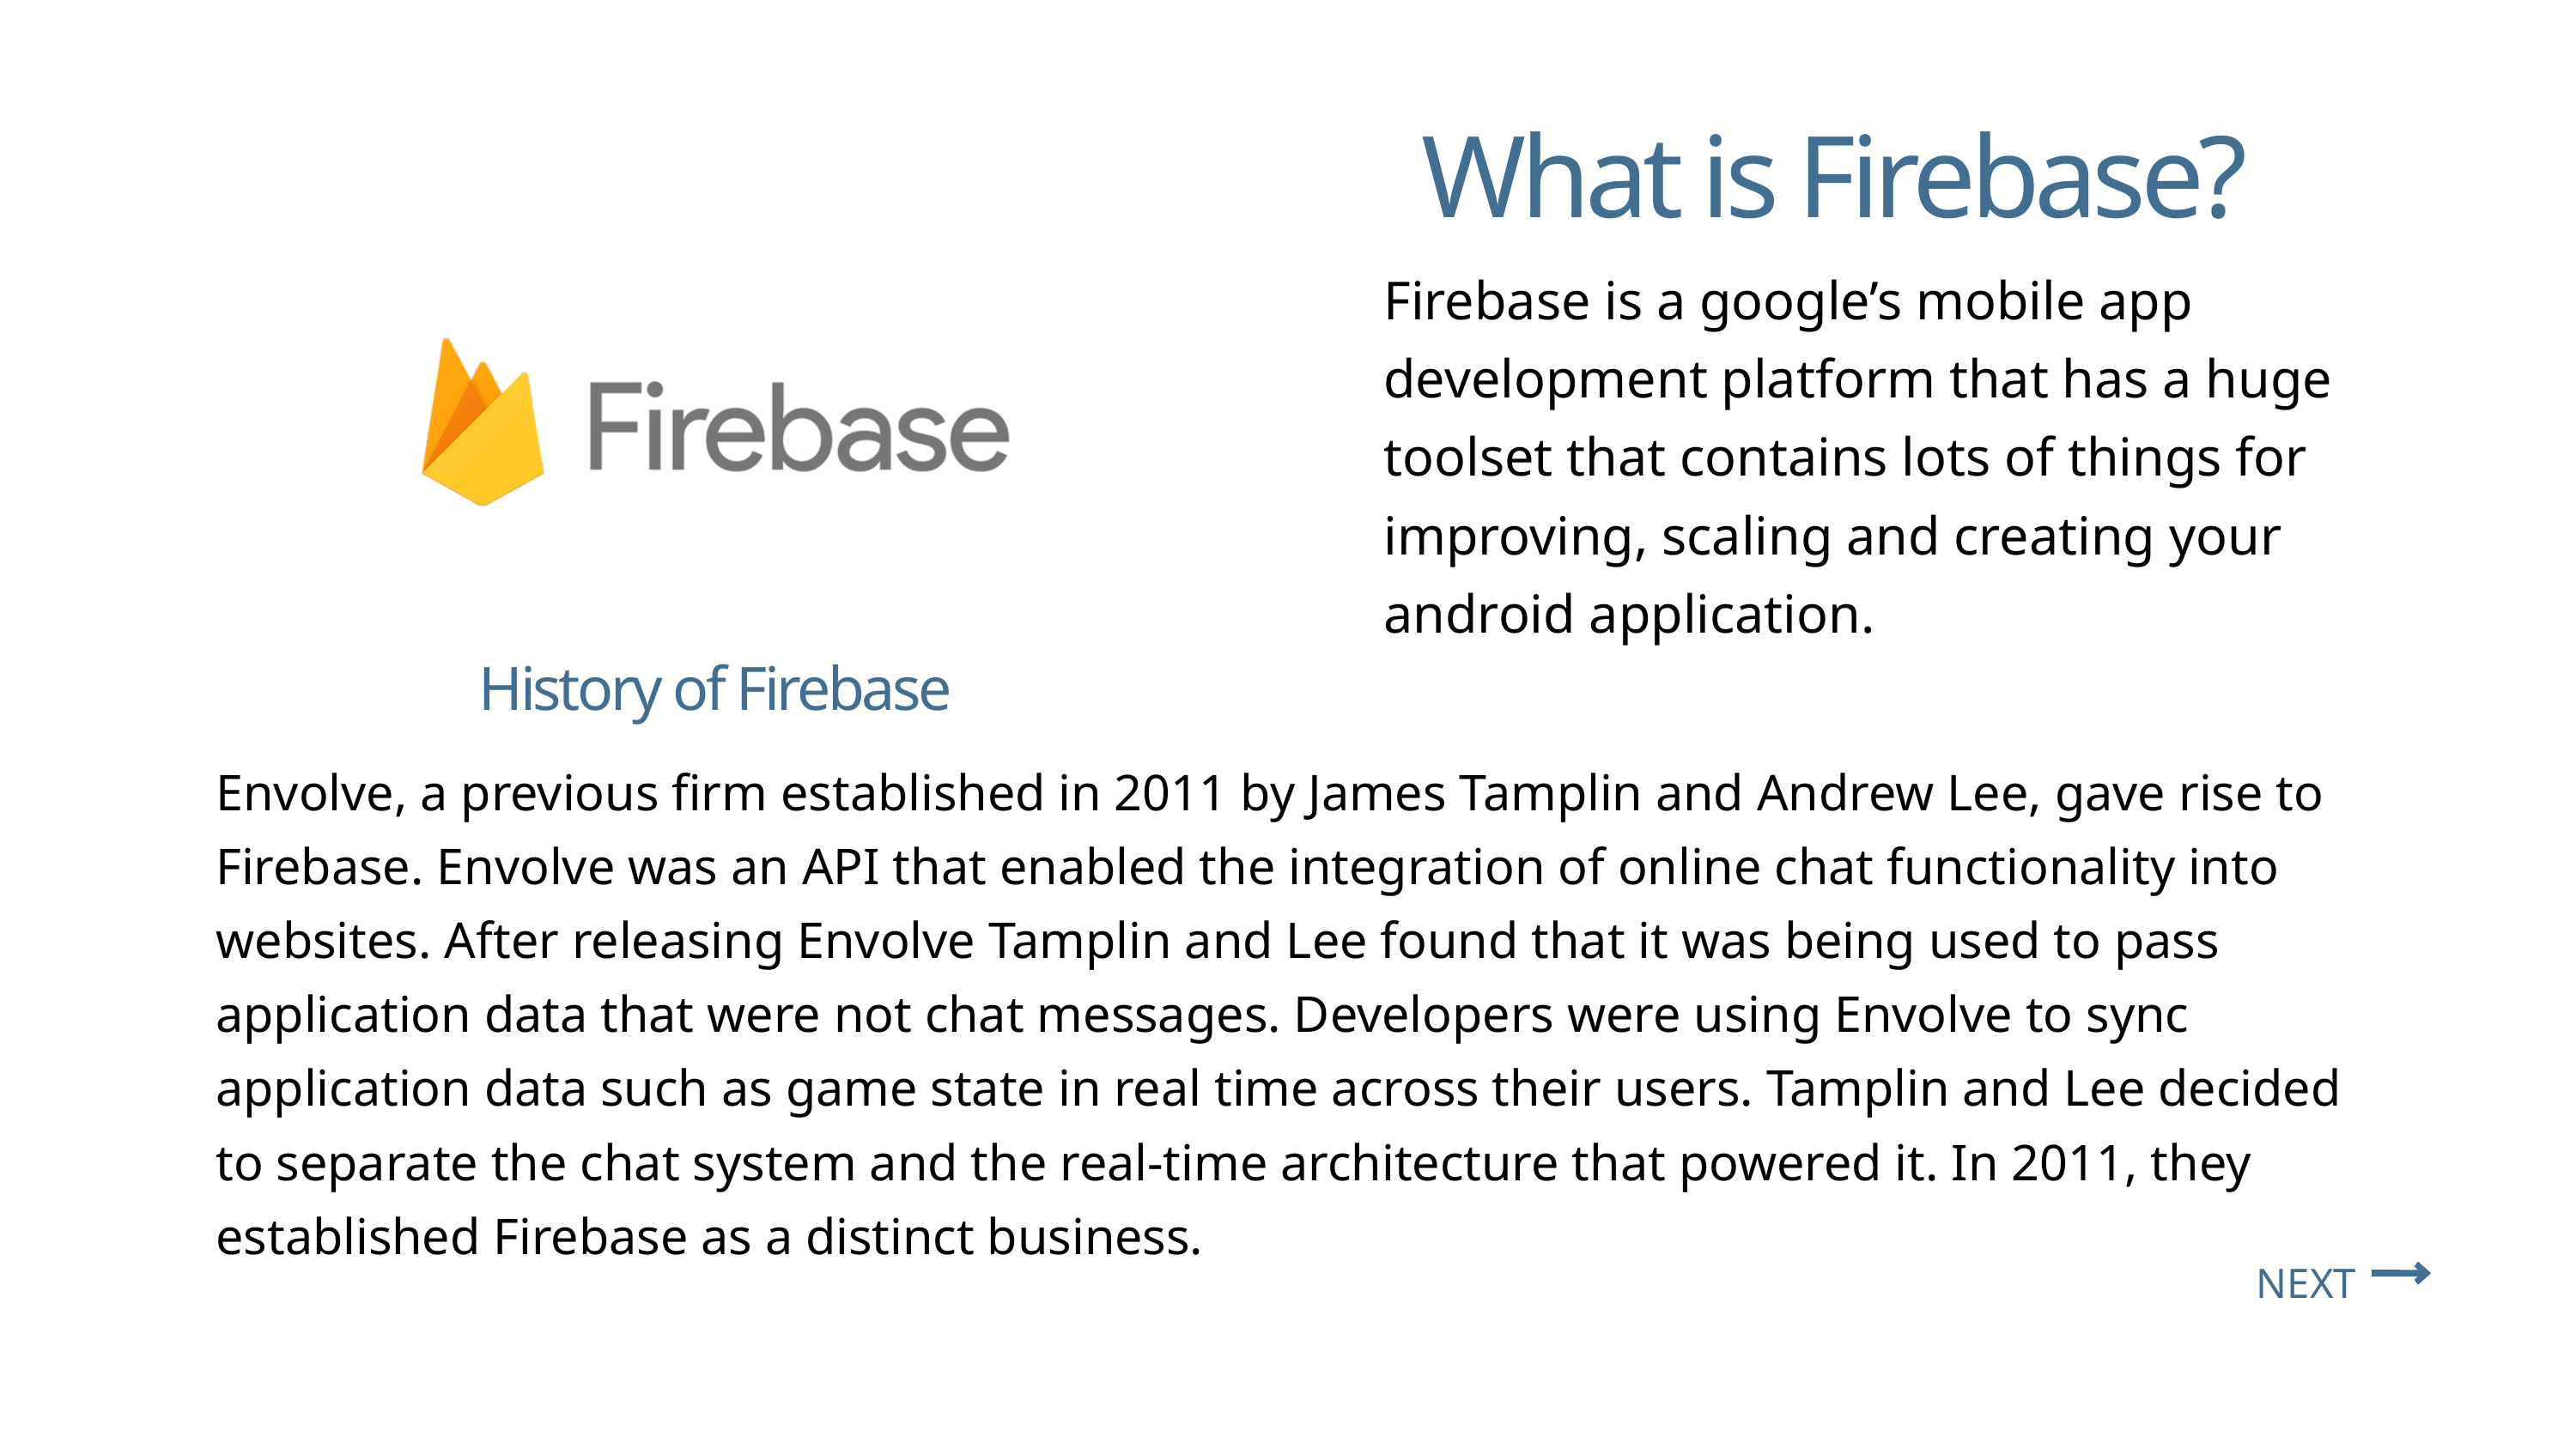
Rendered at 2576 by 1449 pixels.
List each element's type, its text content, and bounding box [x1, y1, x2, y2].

text_box Envolve, a previous firm established in 2011 by James Tamplin and Andrew Lee, gave rise to Firebase. Envolve was an API that enabled the integration of online chat functionality into websites. After releasing Envolve Tamplin and Lee found that it was being used to pass application data that were not chat messages. Developers were using Envolve to sync application data such as game state in real time across their users. Tamplin and Lee decided to separate the chat system and the real-time architecture that powered it. In 2011, they established Firebase as a distinct business. [216, 746, 2372, 1264]
text_box What is Firebase? [1130, 127, 2540, 240]
text_box Firebase is a google’s mobile app development platform that has a huge toolset that contains lots of things for improving, scaling and creating your android application. [1383, 251, 2356, 644]
text_box History of Firebase [341, 662, 1091, 723]
text_box NEXT [1534, 1264, 2356, 1307]
picture [301, 211, 1131, 638]
text_box [2372, 1266, 2432, 1280]
